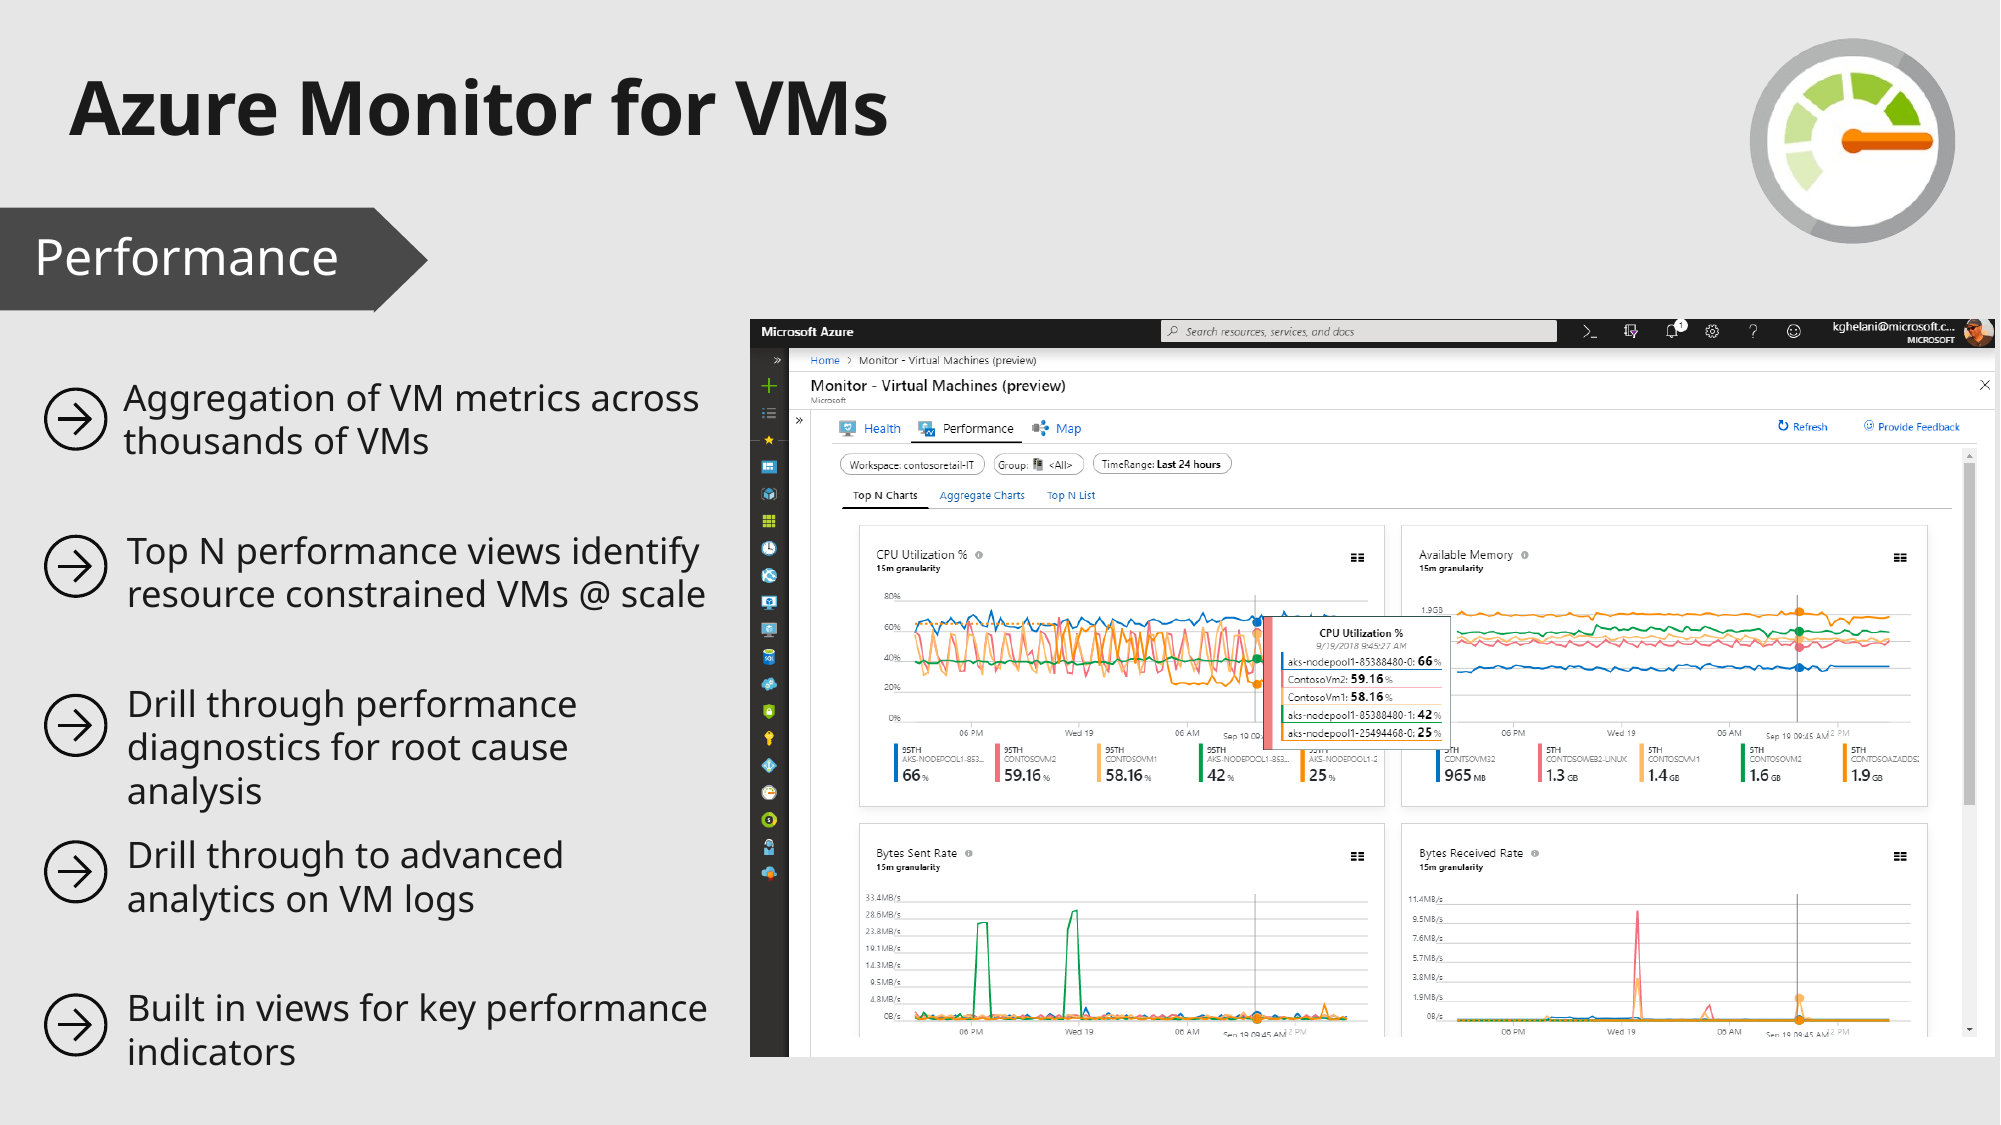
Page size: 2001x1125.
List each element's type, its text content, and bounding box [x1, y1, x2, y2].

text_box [45, 985, 713, 1074]
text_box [0, 207, 429, 313]
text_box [45, 527, 713, 617]
picture [1749, 38, 1956, 244]
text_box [45, 831, 713, 921]
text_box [45, 680, 709, 770]
picture [749, 319, 1996, 1057]
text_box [45, 374, 712, 464]
text_box Azure Monitor for VMs [1956, 60, 1967, 151]
text_box Azure Monitor for VMs [69, 60, 1749, 151]
